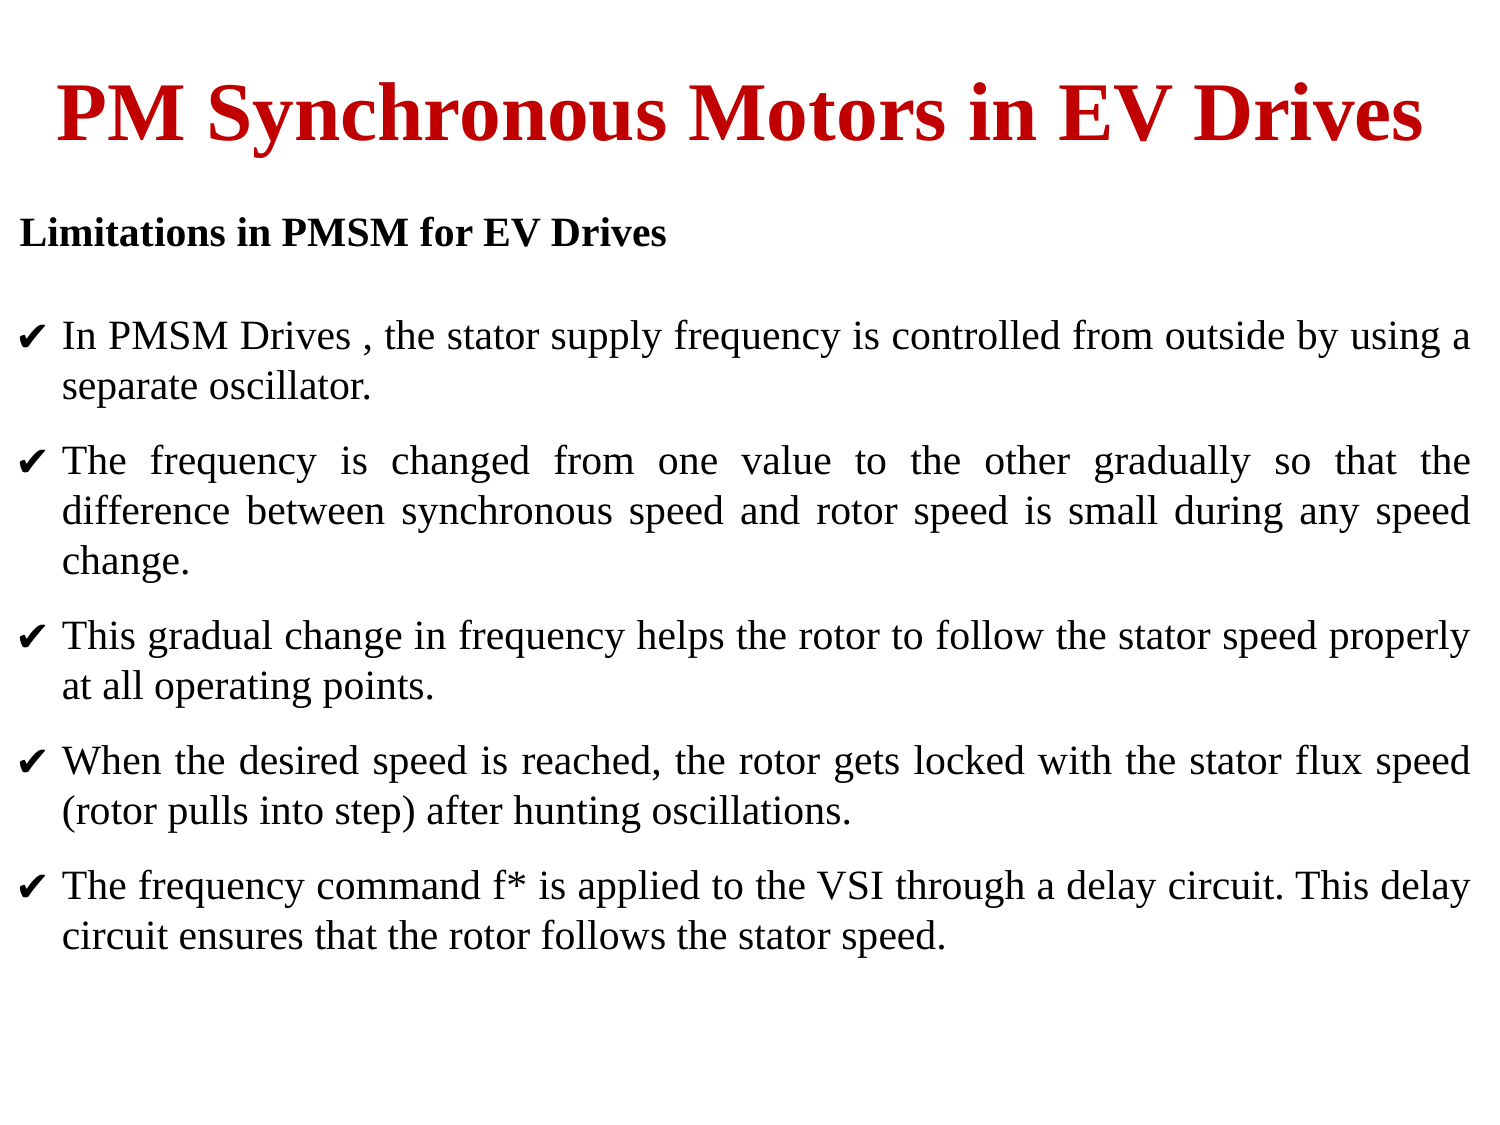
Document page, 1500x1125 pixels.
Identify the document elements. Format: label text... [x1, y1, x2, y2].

text_box Limitations in PMSM for EV Drives [4, 197, 698, 237]
text_box PM Synchronous Motors in EV Drives [0, 27, 1482, 187]
text_box In PMSM Drives , the stator supply frequency is controlled from outside by using a separate oscillator. The frequency is changed from one value to the other gradually so that the difference between synchronous speed and rotor speed is small during any speed change. This gradual change in frequency helps the rotor to follow the stator speed properly at all operating points. When the desired speed is reached, the rotor gets locked with the stator flux speed (rotor pulls into step) after hunting oscillations. The frequency command f* is applied to the VSI through a delay circuit. This delay circuit ensures that the rotor follows the stator speed. [0, 237, 1488, 966]
